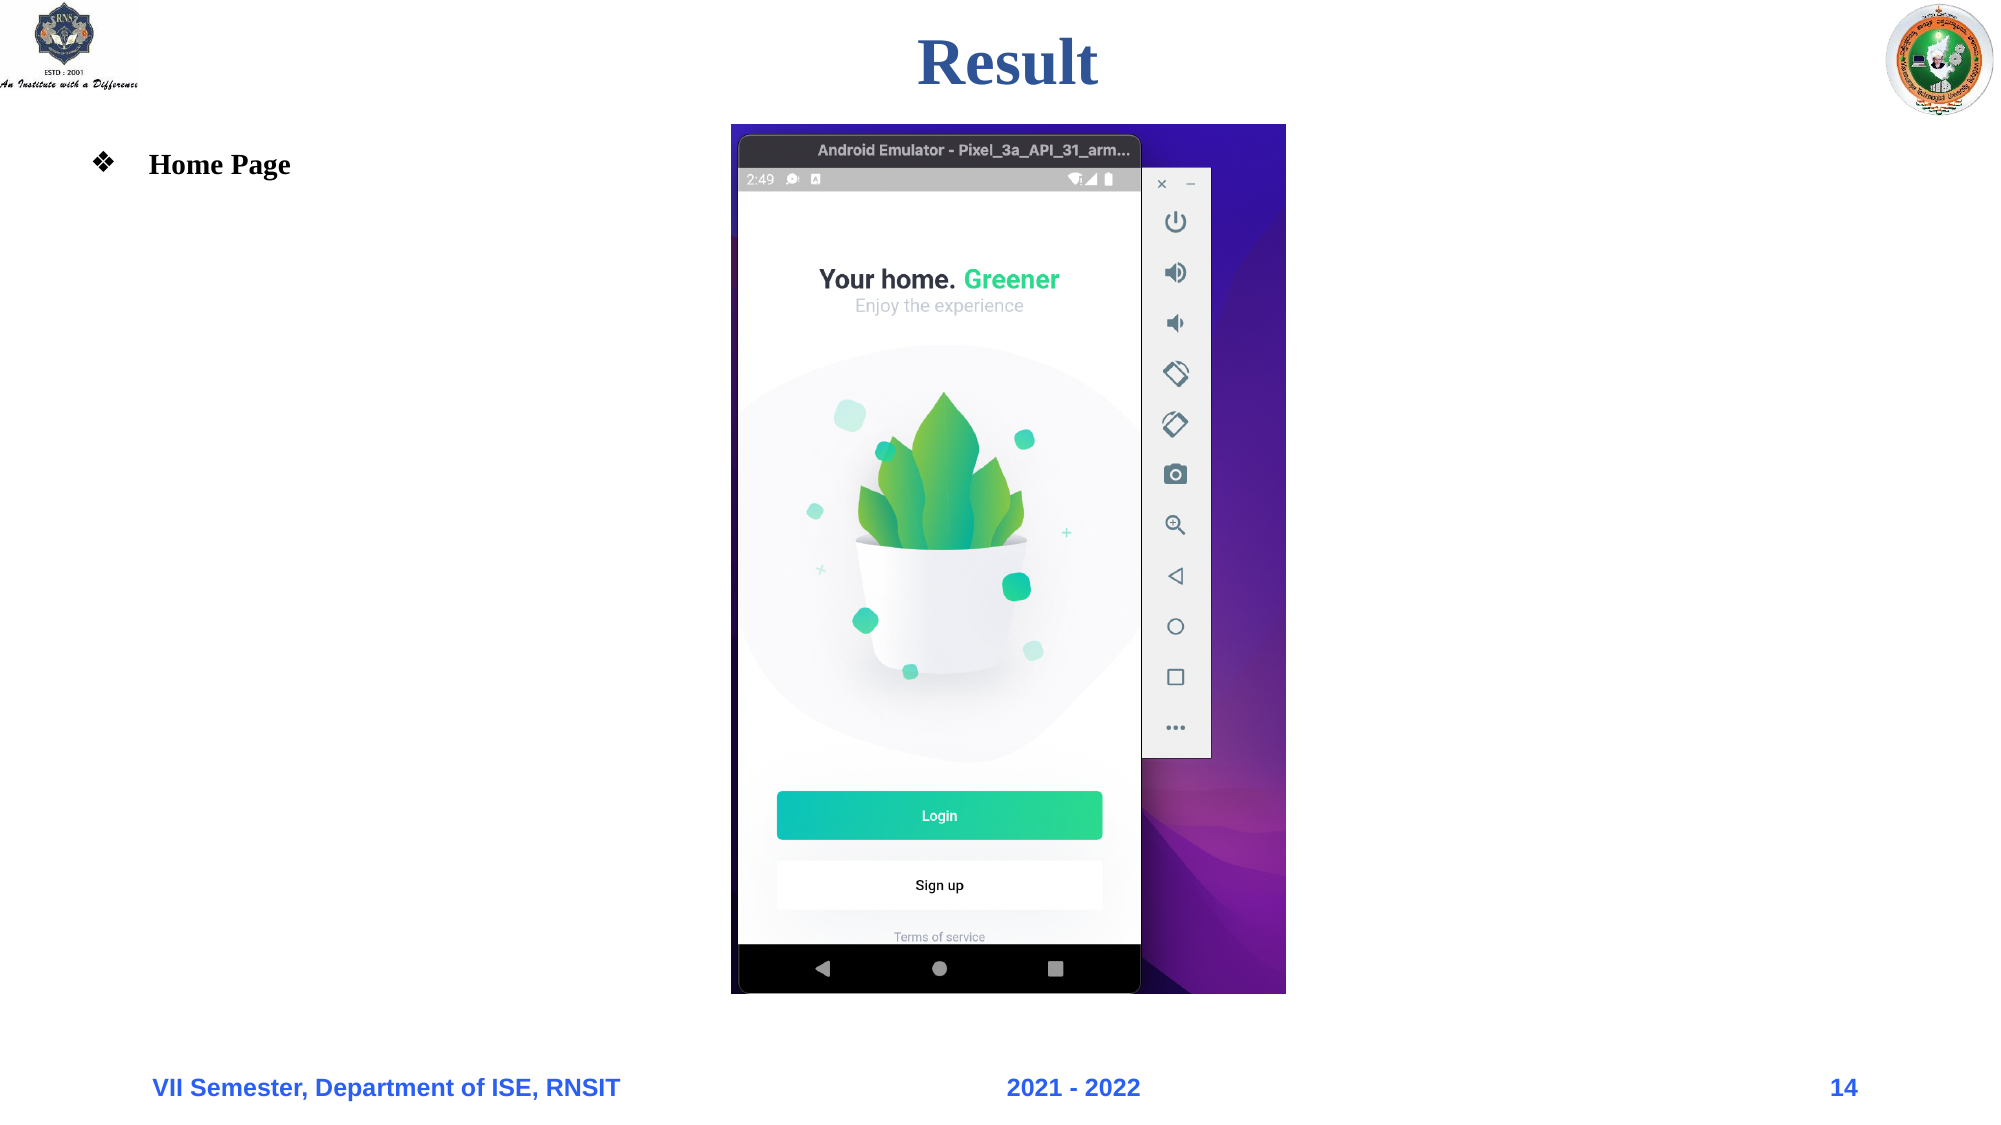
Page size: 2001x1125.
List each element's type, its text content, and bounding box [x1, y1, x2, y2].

text_box VII Semester, Department of ISE, RNSIT [150, 1071, 623, 1102]
text_box Home Page [73, 138, 306, 188]
slide_number 14 [1823, 1071, 1906, 1125]
picture [1885, 3, 1994, 116]
text_box 2021 - 2022 [1004, 1071, 1198, 1102]
picture [731, 123, 1286, 995]
title Result [915, 17, 1102, 102]
picture [0, 0, 138, 90]
